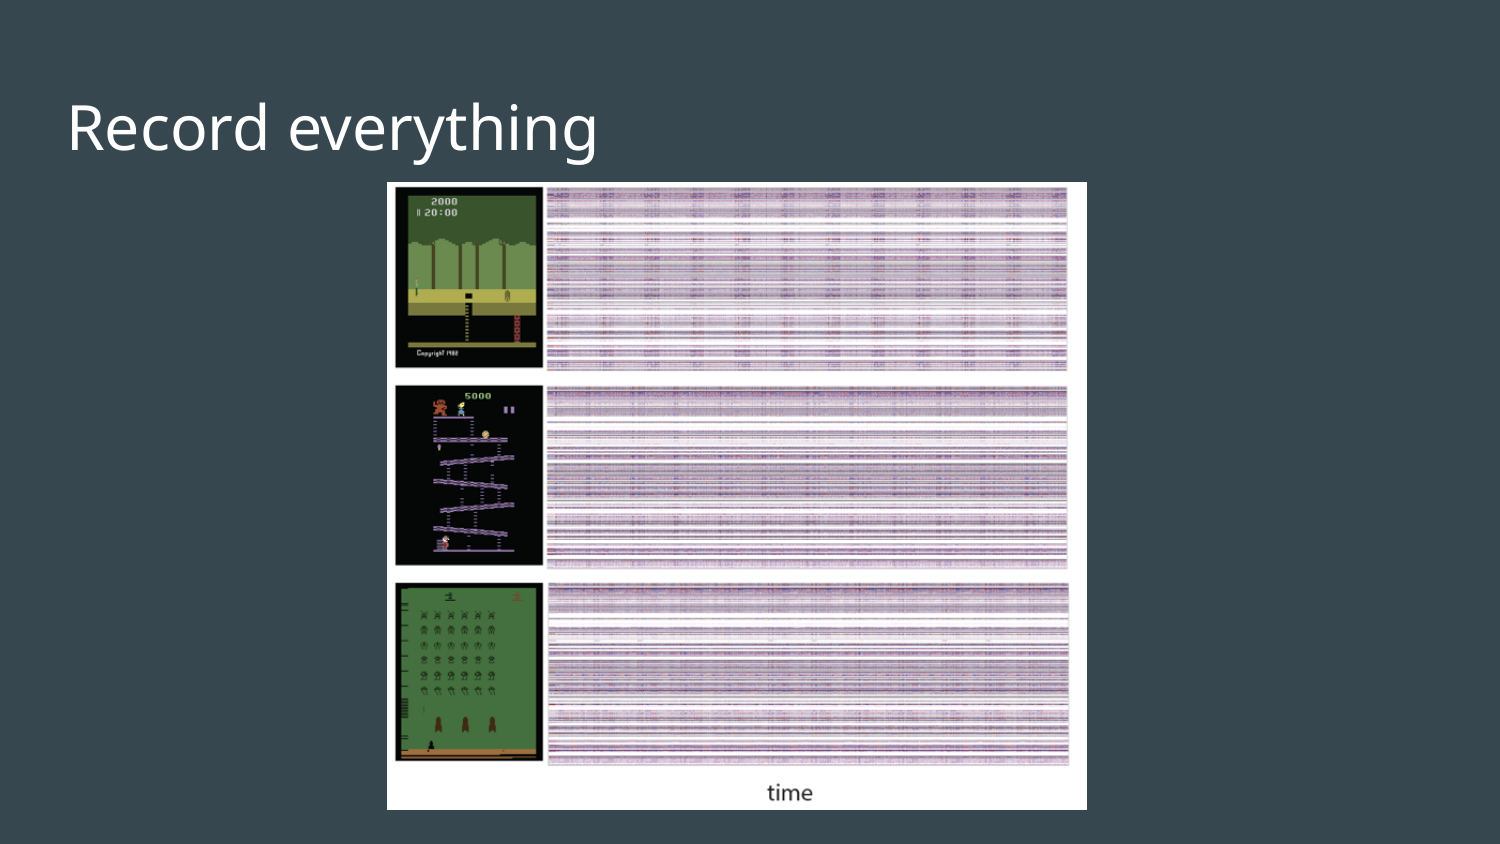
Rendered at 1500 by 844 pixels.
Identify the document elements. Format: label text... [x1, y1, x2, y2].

picture [387, 182, 1087, 810]
title Record everything [51, 72, 1449, 167]
